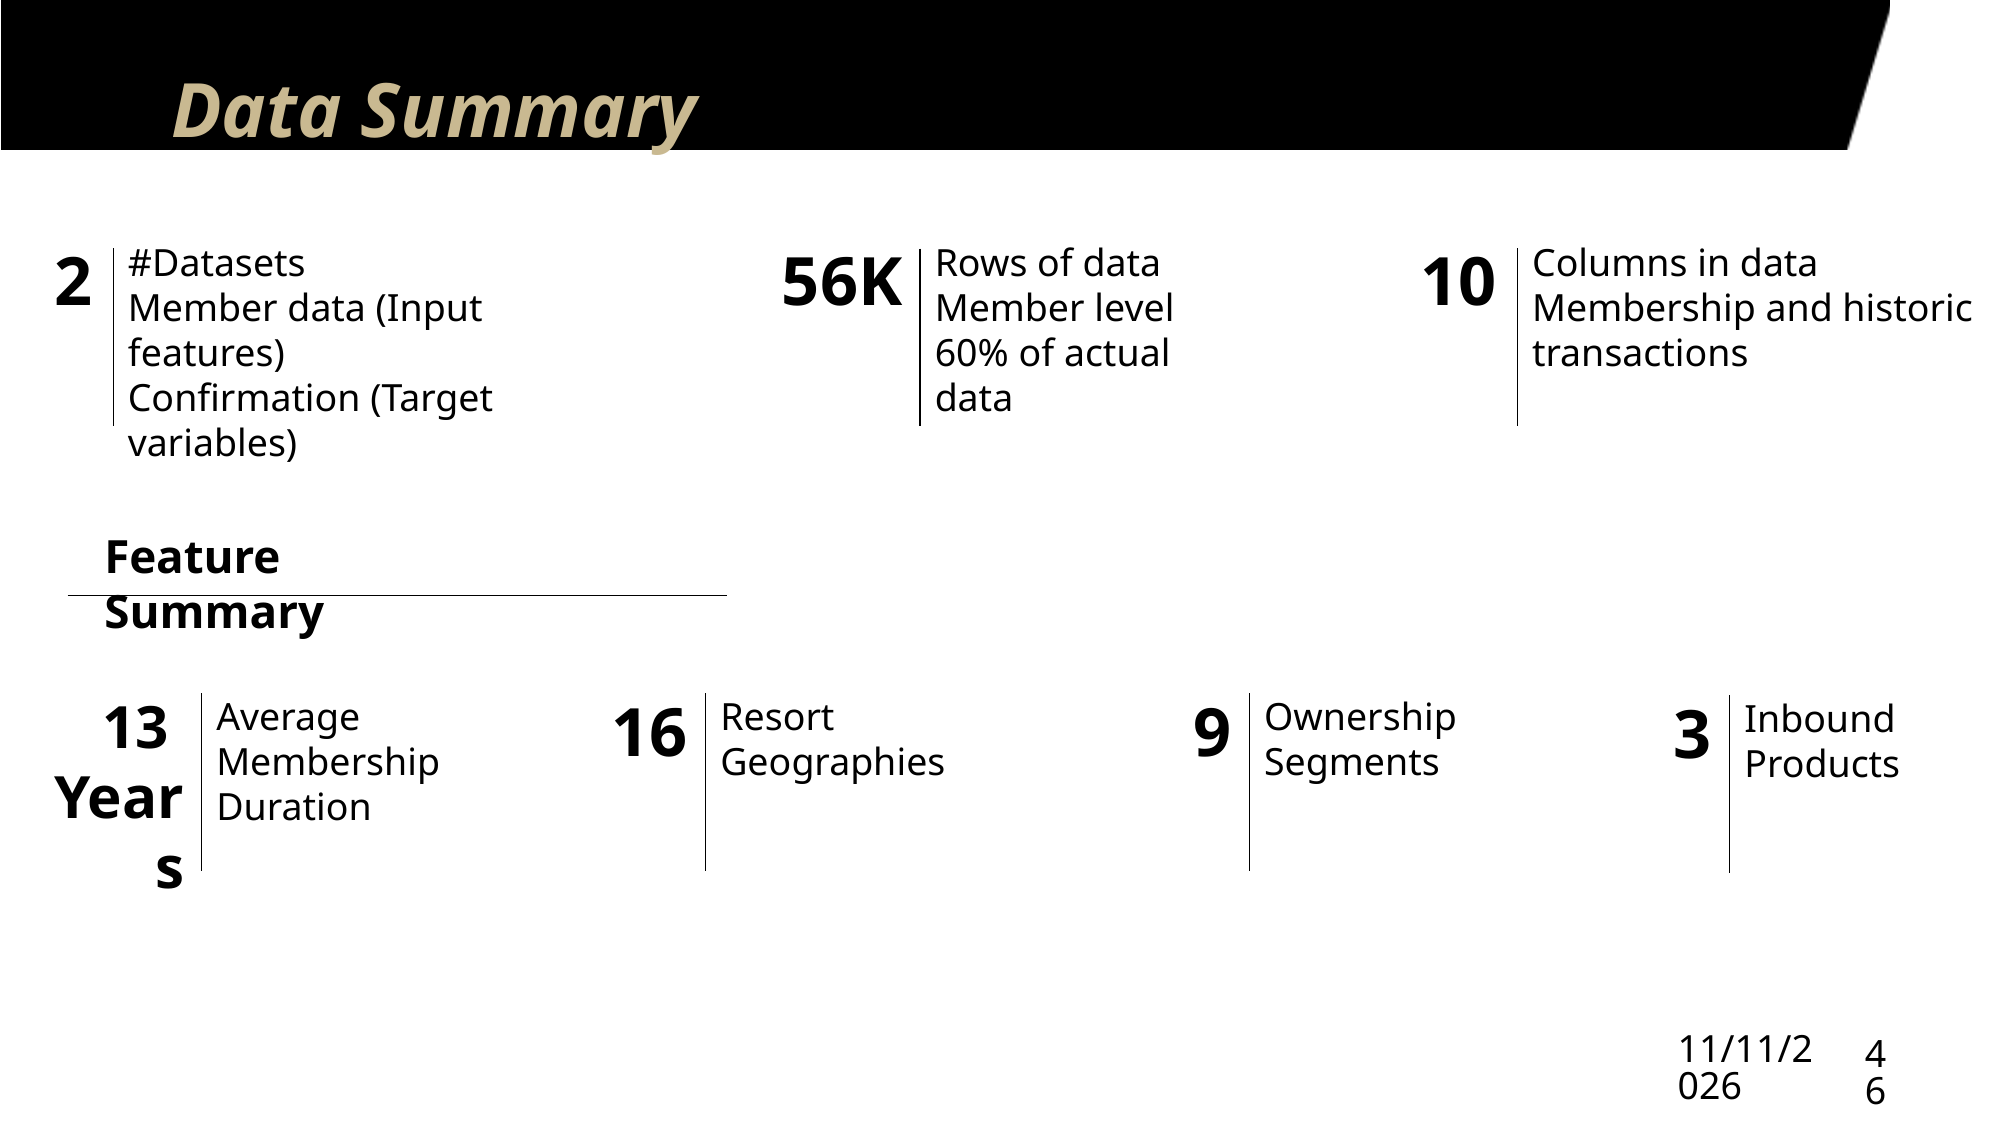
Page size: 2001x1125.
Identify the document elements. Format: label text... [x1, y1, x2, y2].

slide_number 46 [1838, 1013, 1919, 1074]
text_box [13, 682, 1989, 873]
text_box Feature Summary [89, 520, 488, 595]
title Data Summary [168, 70, 1689, 158]
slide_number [1662, 1017, 1834, 1071]
text_box Feature Summary [89, 596, 488, 645]
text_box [13, 230, 1989, 427]
